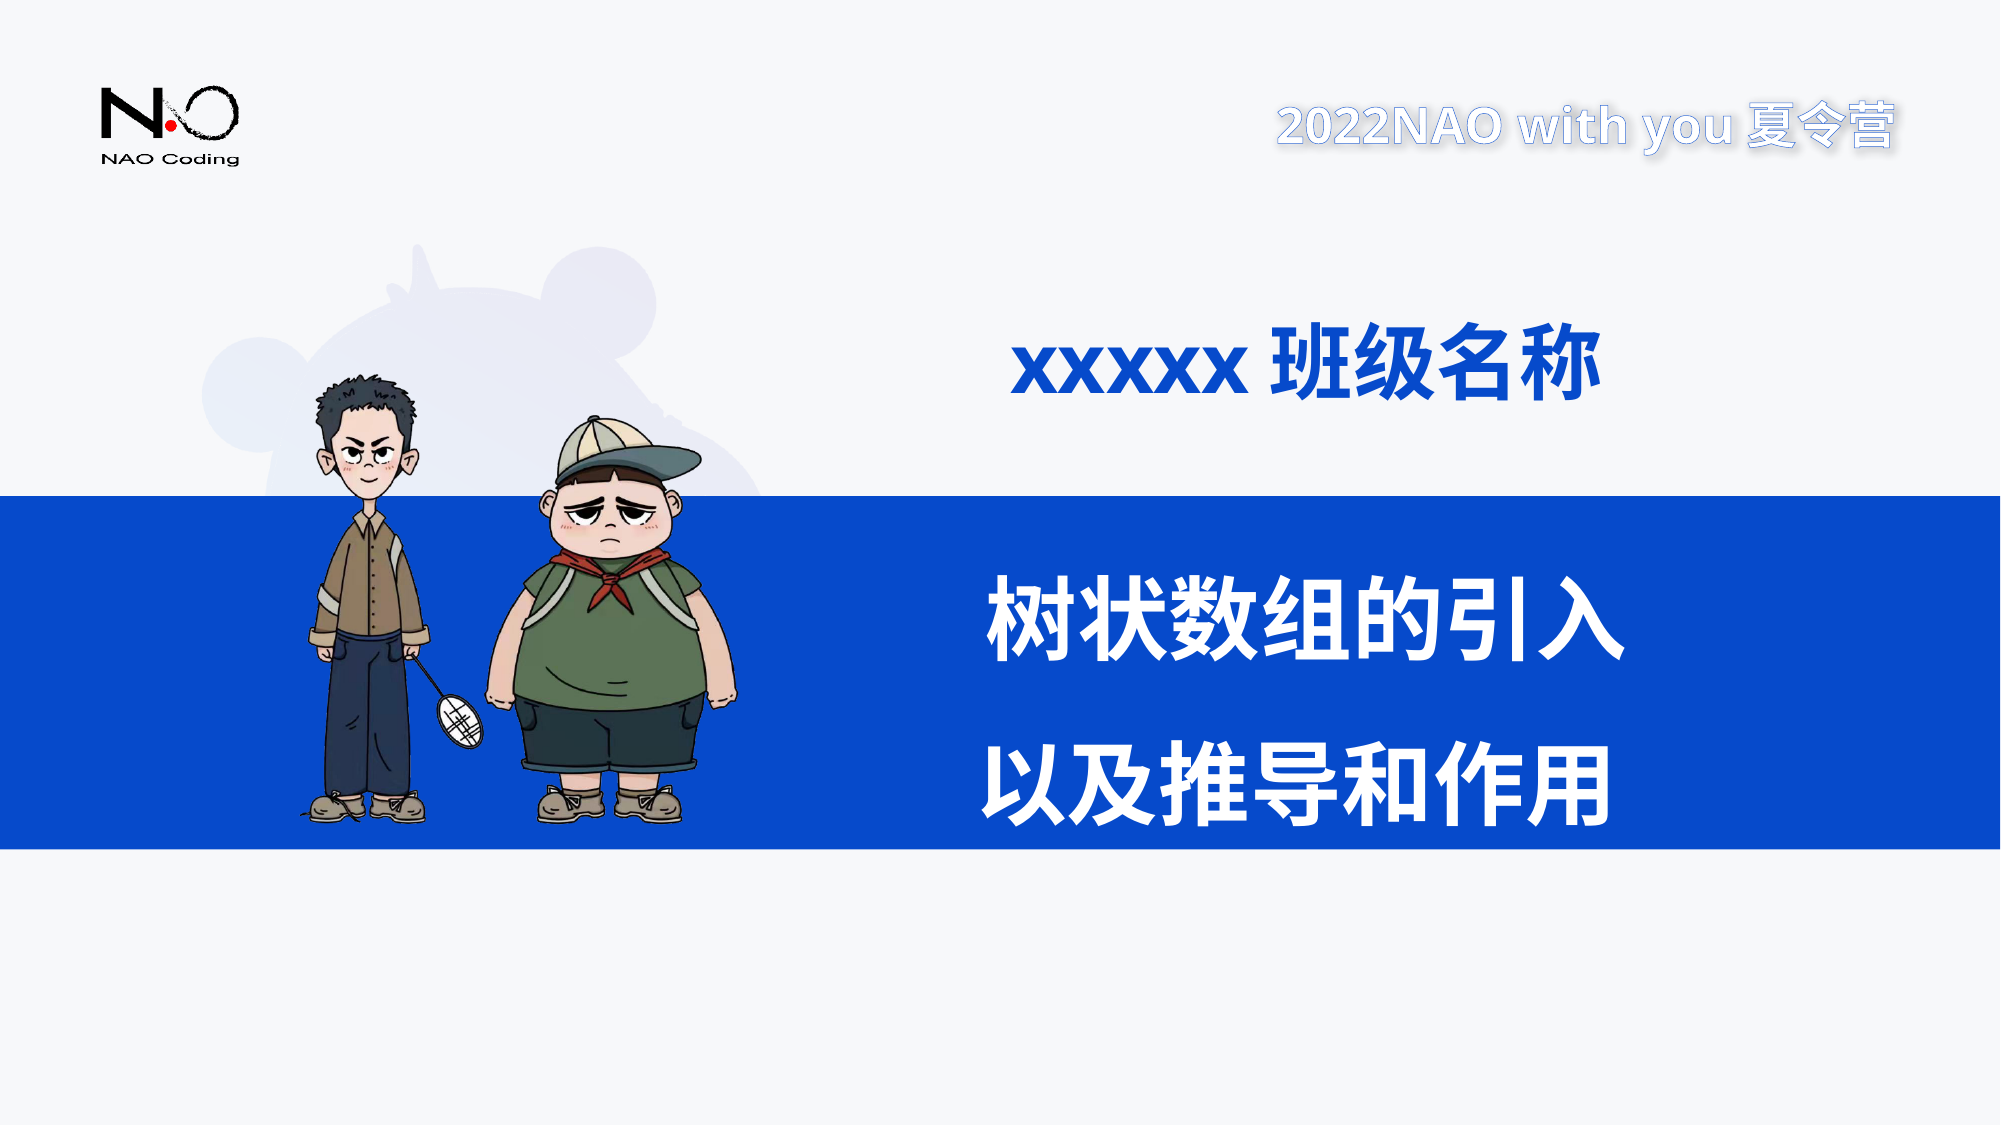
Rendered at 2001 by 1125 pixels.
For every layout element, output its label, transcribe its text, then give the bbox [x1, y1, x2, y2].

text_box xxxxx班级名称 [995, 303, 1618, 418]
text_box 2022NAO with you夏令营 [1185, 85, 1987, 161]
text_box 树状数组的引入 以及推导和作用 [788, 499, 1825, 844]
picture [45, 230, 883, 871]
picture [84, 38, 260, 214]
